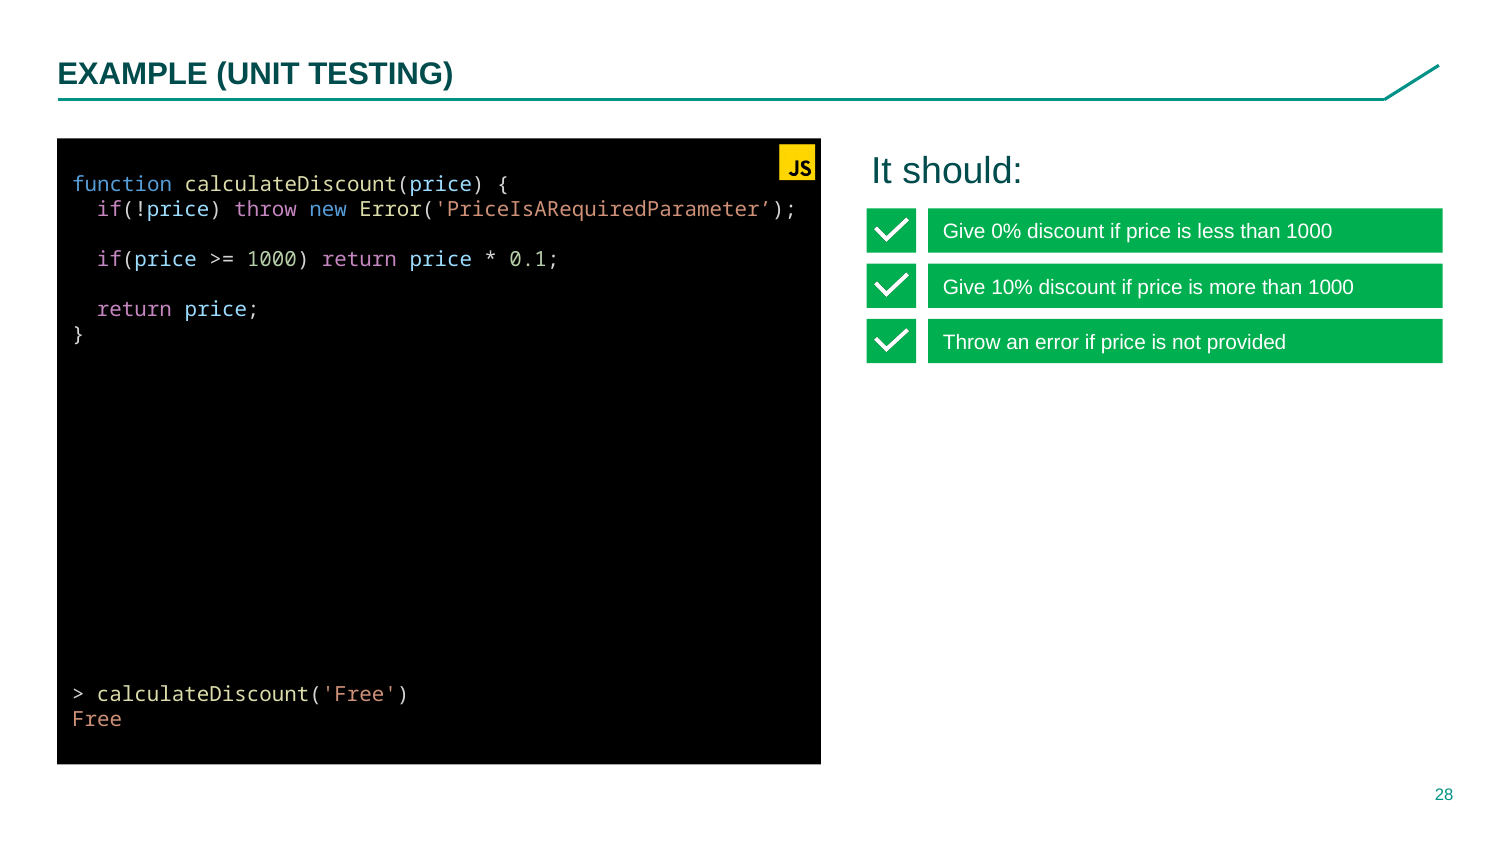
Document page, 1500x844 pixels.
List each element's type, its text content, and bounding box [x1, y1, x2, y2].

text_box function calculateDiscount(price) { if(!price) throw new Error('PriceIsARequiredParameter’); if(price >= 1000) return price * 0.1; return price; } [57, 138, 821, 428]
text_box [866, 263, 1443, 308]
picture [773, 138, 821, 186]
list Example (Unit testing) [57, 57, 1442, 93]
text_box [866, 208, 1443, 253]
text_box > calculateDiscount('Free') Free [57, 673, 821, 739]
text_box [866, 318, 1443, 364]
text_box [56, 137, 822, 765]
text_box It should: [856, 138, 1317, 199]
